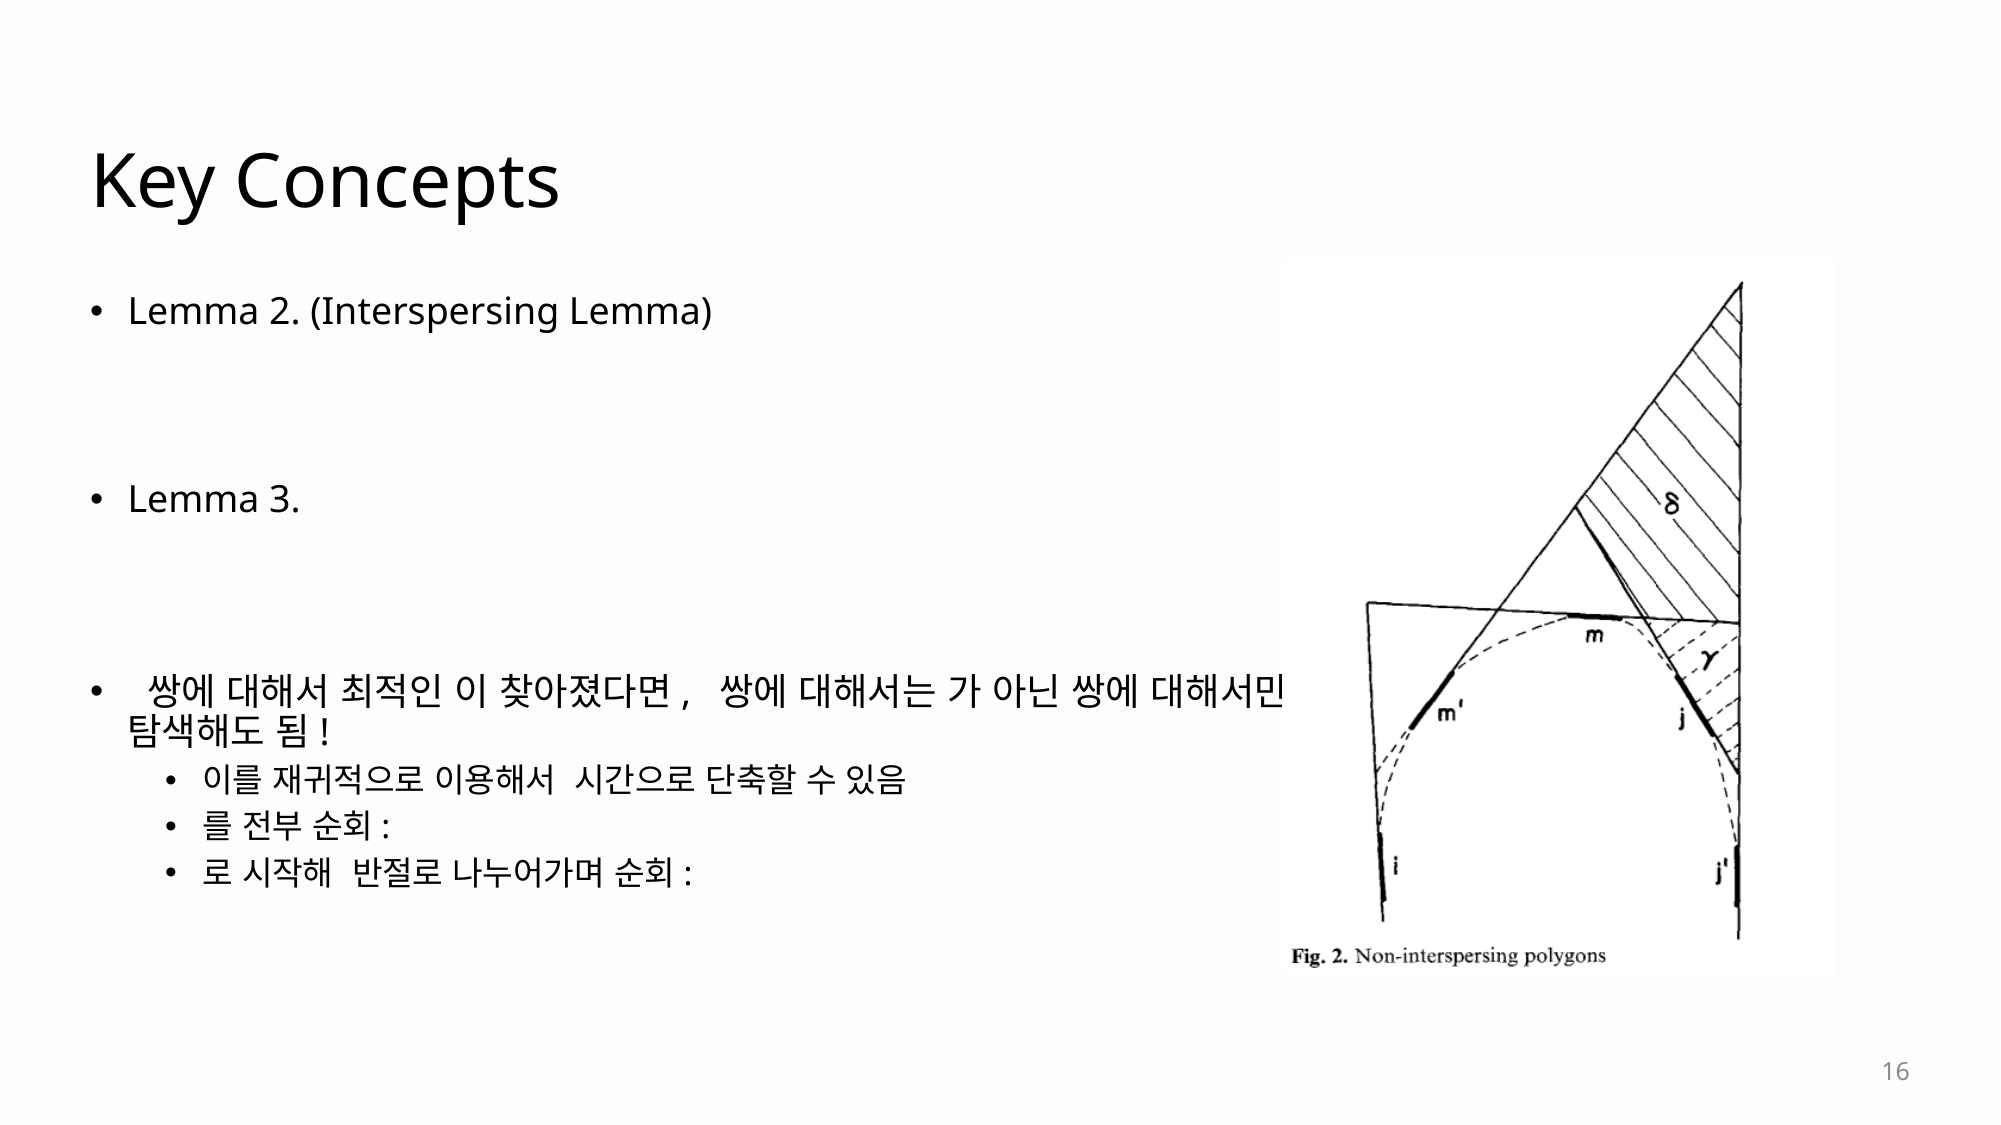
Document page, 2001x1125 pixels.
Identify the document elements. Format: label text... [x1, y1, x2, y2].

picture [1282, 258, 1836, 975]
title Key Concepts [75, 82, 1925, 285]
slide_number 16 [1475, 1042, 1925, 1103]
